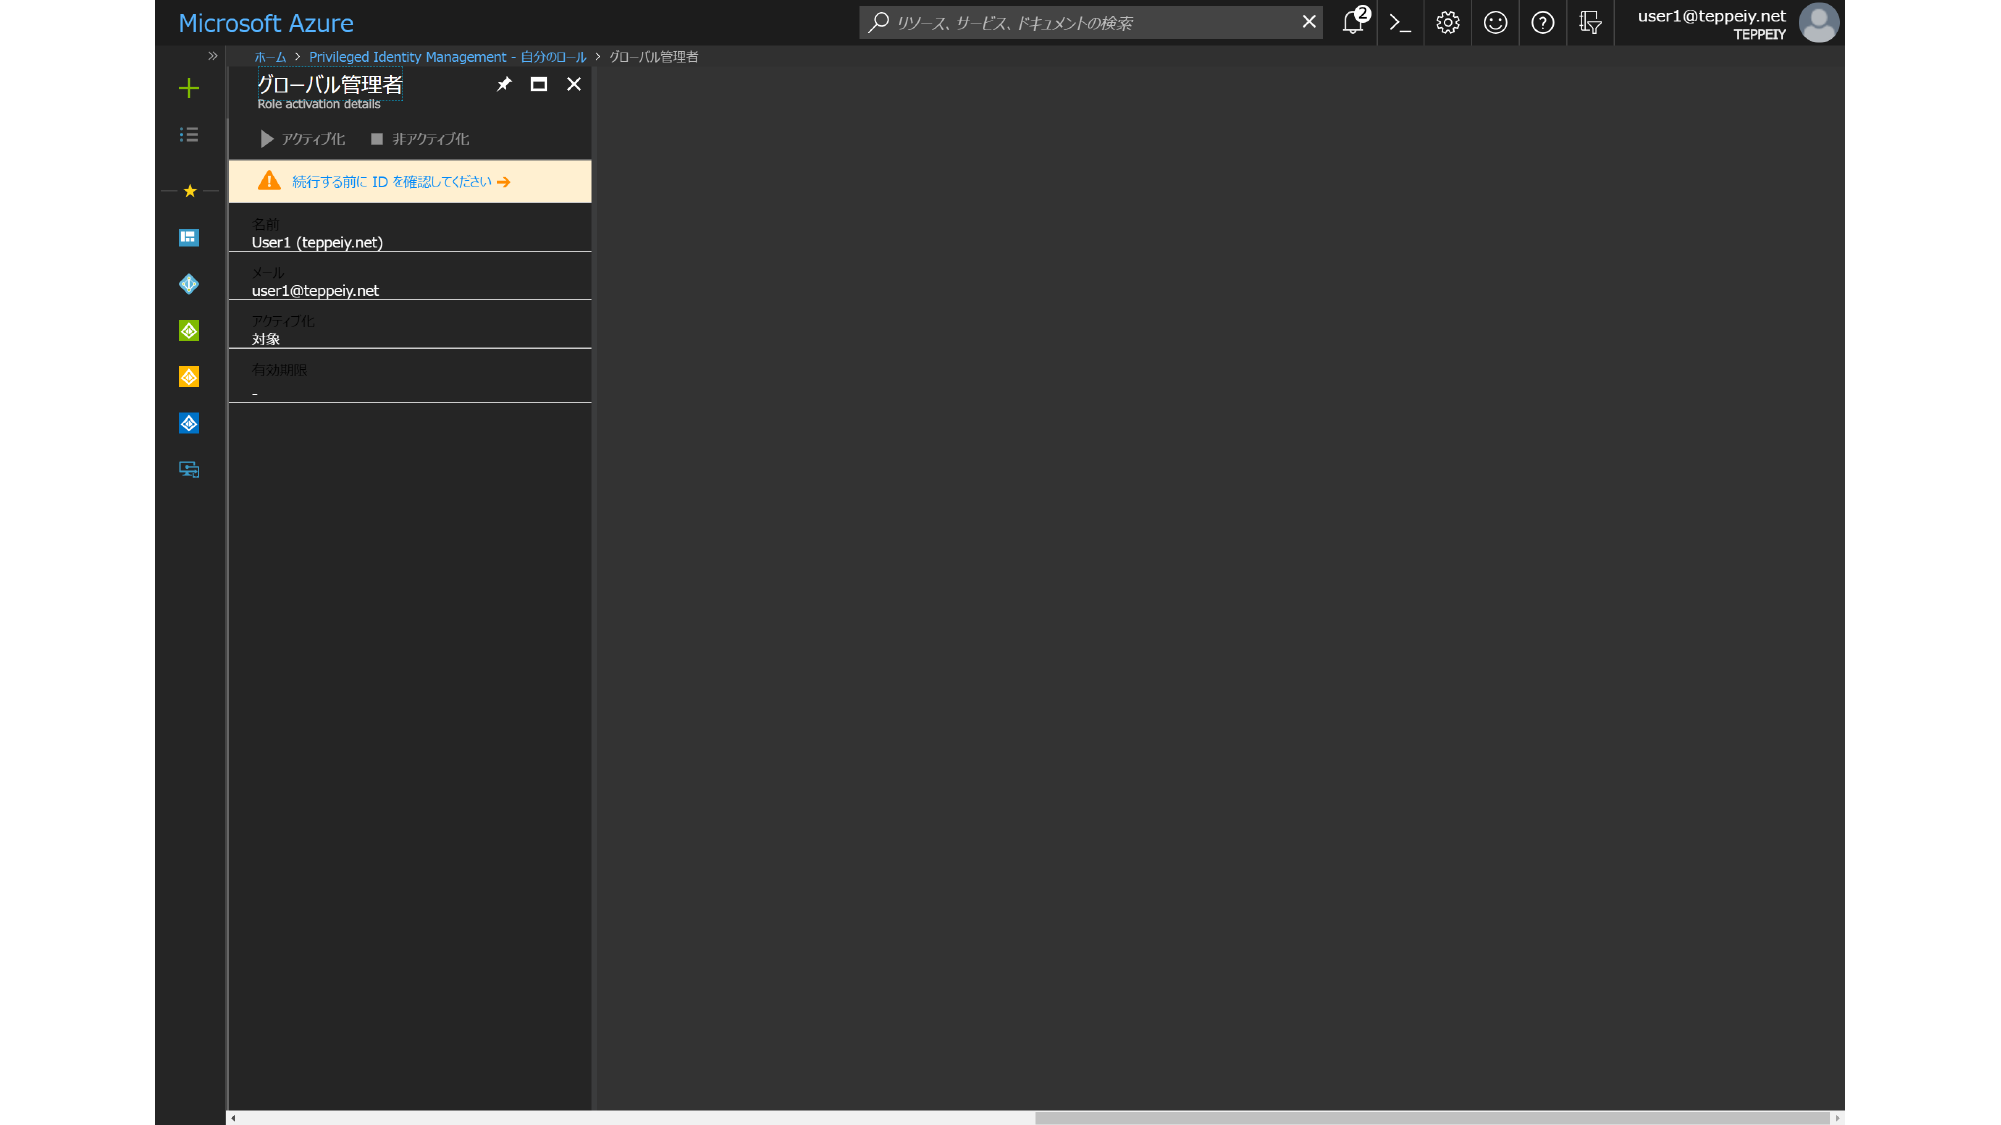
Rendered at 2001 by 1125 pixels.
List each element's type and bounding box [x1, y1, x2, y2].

picture [155, 0, 1845, 1125]
